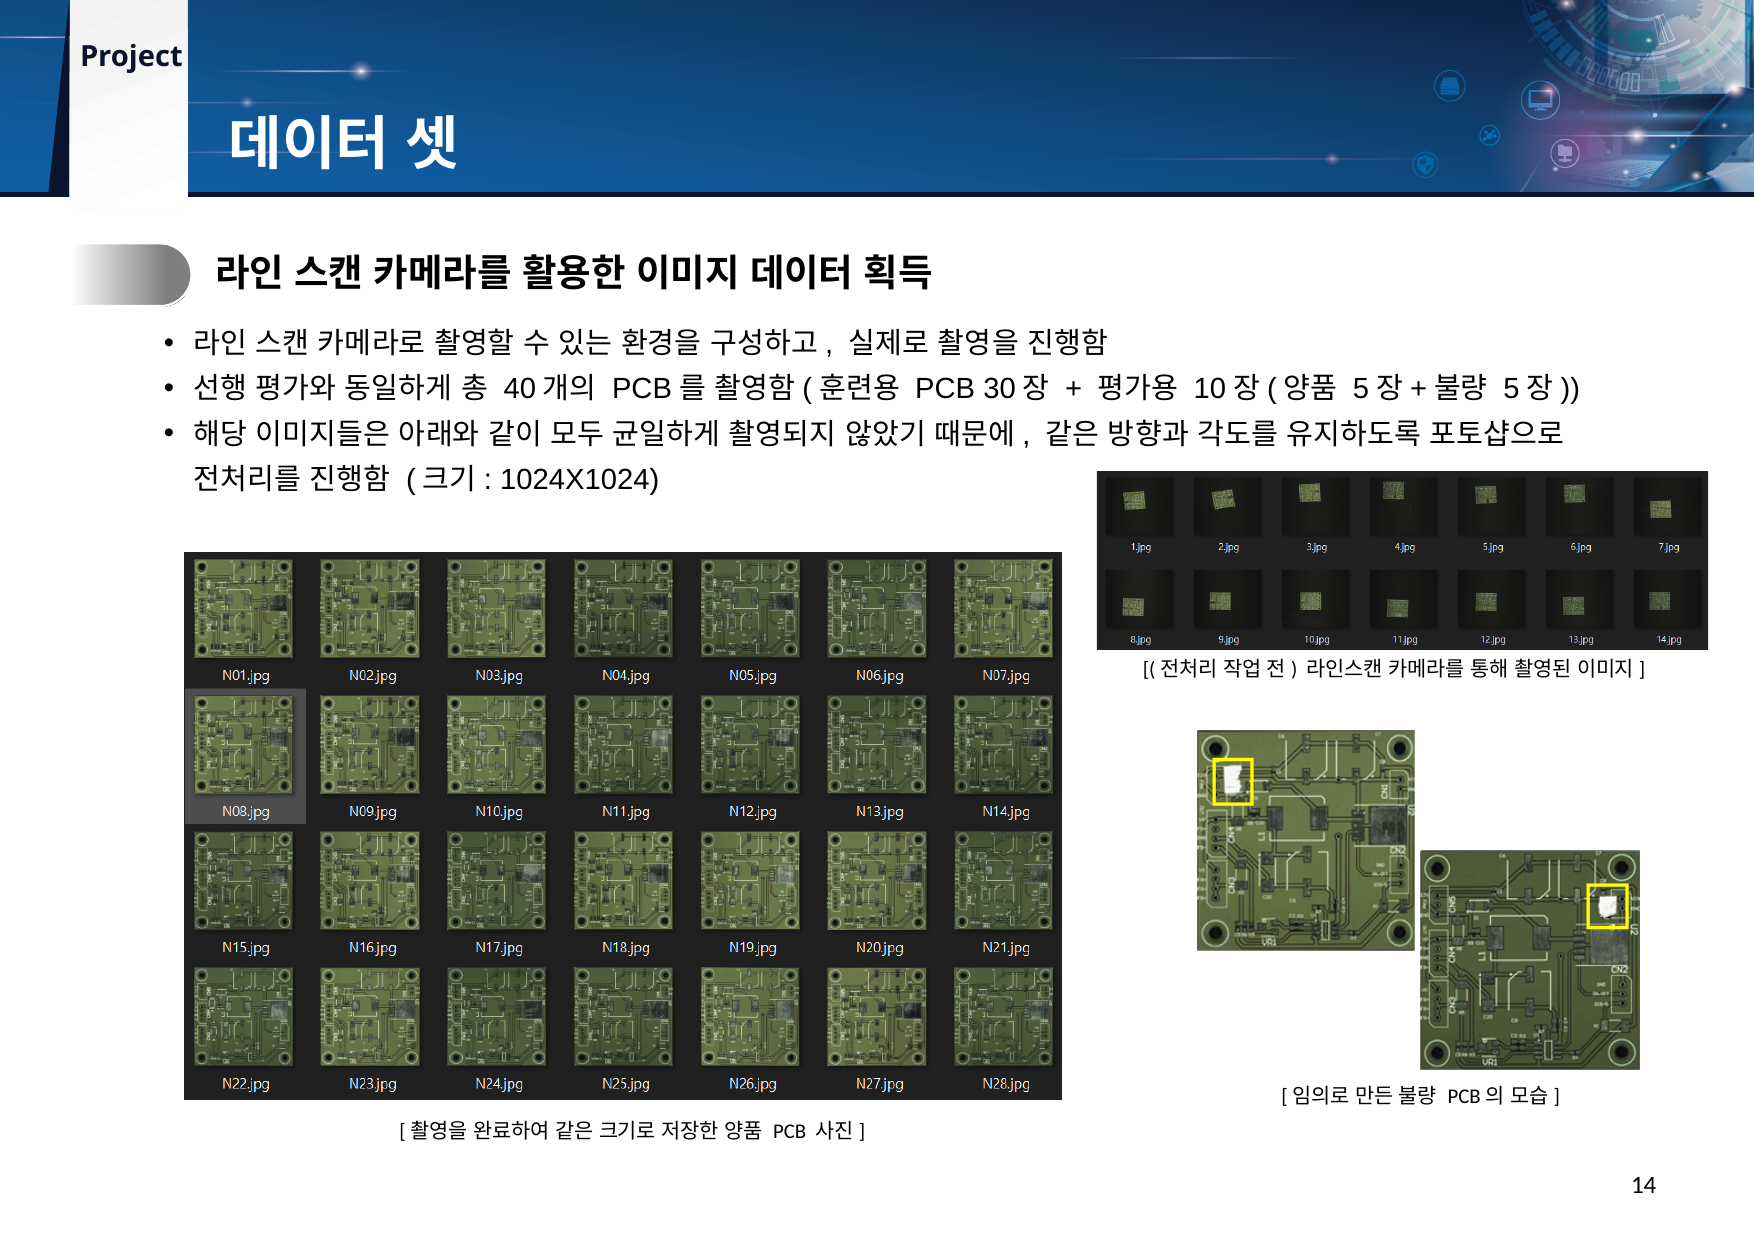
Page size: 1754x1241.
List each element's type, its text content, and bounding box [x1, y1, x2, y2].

picture [184, 552, 1062, 1100]
text_box 라인 스캔 카메라로 촬영할 수 있는 환경을 구성하고, 실제로 촬영을 진행함 선행 평가와 동일하게 총 40개의 PCB를 촬영함(훈련용 PCB 30장 + 평가용 10장(양품 5장+불량 5장)) 해당 이미지들은 아래와 같이 모두 균일하게 촬영되지 않았기 때문에, 같은 방향과 각도를 유지하도록 포토샵으로 전처리를 진행함 (크기: 1024X1024) [149, 306, 1694, 503]
picture [0, 0, 69, 192]
picture [1197, 730, 1416, 952]
picture [1420, 850, 1641, 1071]
text_box [(전처리 작업 전) 라인스캔 카메라를 통해 촬영된 이미지] [1095, 647, 1694, 688]
text_box [임의로 만든 불량 PCB의 모습] [1121, 1074, 1720, 1115]
text_box 14 [1616, 1160, 1752, 1206]
text_box [촬영을 완료하여 같은 크기로 저장한 양품 PCB 사진] [333, 1109, 932, 1150]
picture [1096, 471, 1709, 650]
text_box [71, 243, 1144, 306]
text_box 데이터 셋 [213, 98, 1522, 184]
picture [188, 0, 1754, 192]
